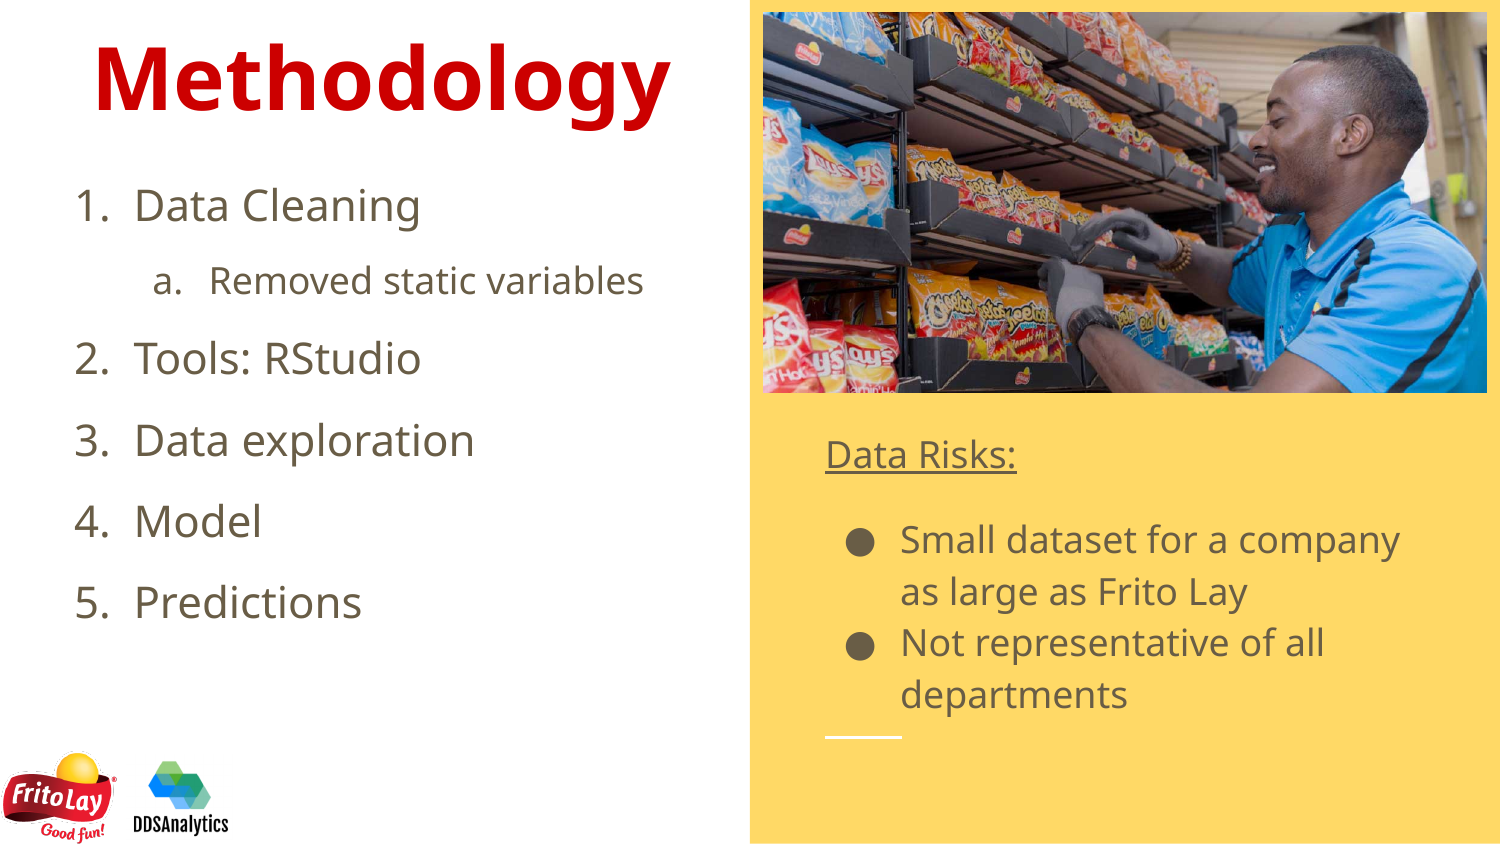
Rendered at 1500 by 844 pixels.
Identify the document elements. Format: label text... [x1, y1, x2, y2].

picture [0, 750, 117, 844]
subtitle Data Cleaning Removed static variables Tools: RStudio Data exploration Model Predictions [43, 154, 708, 650]
picture [1424, 367, 1455, 378]
list Data Risks: Small dataset for a company as large as Frito Lay Not representative of all departments [810, 414, 1440, 725]
picture [126, 754, 233, 840]
picture [762, 12, 1487, 393]
title Methodology [49, 9, 713, 143]
